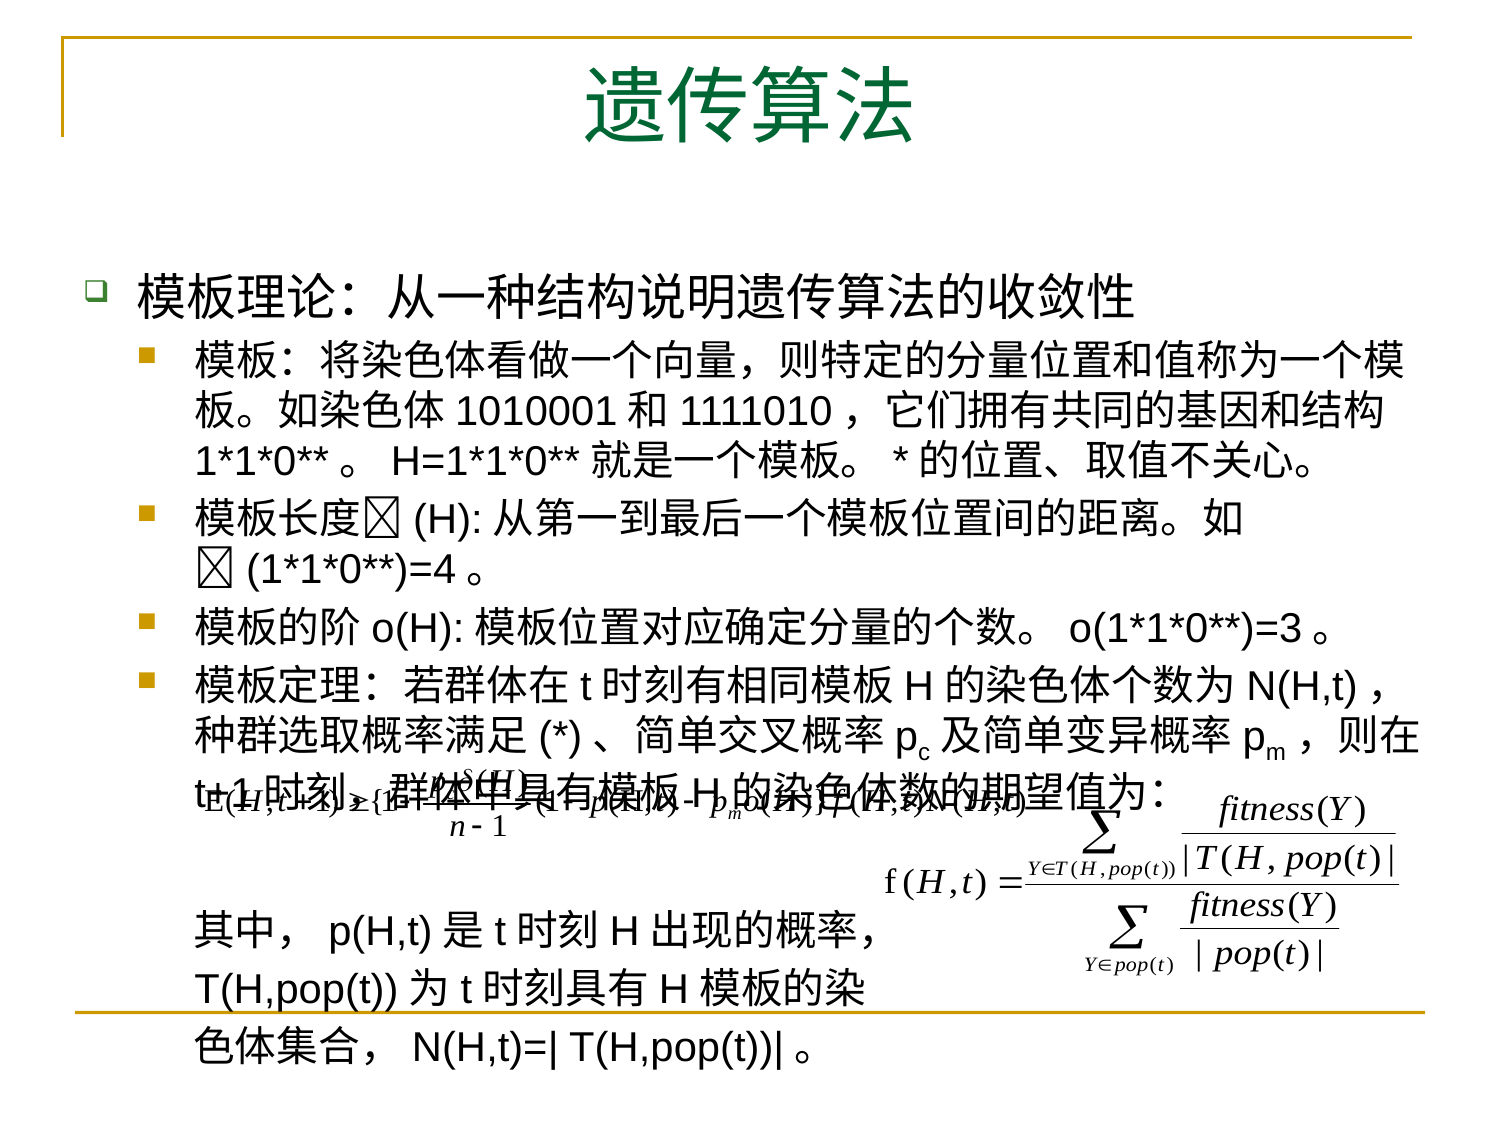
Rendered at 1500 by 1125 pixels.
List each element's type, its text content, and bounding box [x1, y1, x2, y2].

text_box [198, 761, 1032, 844]
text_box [878, 784, 1407, 985]
list 模板理论：从一种结构说明遗传算法的收敛性 模板：将染色体看做一个向量，则特定的分量位置和值称为一个模板。如染色体1010001和1111010，它们拥有共同的基因和结构1*1*0**。H=1*1*0**就是一个模板。*的位置、取值不关心。 模板长度(H):从第一到最后一个模板位置间的距离。如(1*1*0**)=4。 模板的阶o(H):模板位置对应确定分量的个数。o(1*1*0**)=3。 模板定理：若群体在t时刻有相同模板H的染色体个数为N(H,t)，种群选取概率满足(*)、简单交叉概率pc及简单变异概率pm，则在t+1时刻，群体中具有模板H的染色体数的期望值为： 其中，p(H,t)是t时刻H出现的概率， T(H,pop(t))为t时刻具有H模板的染 色体集合，N(H,t)=| T(H,pop(t))|。 [11, 257, 1454, 1009]
title 遗传算法 [74, 45, 1426, 233]
